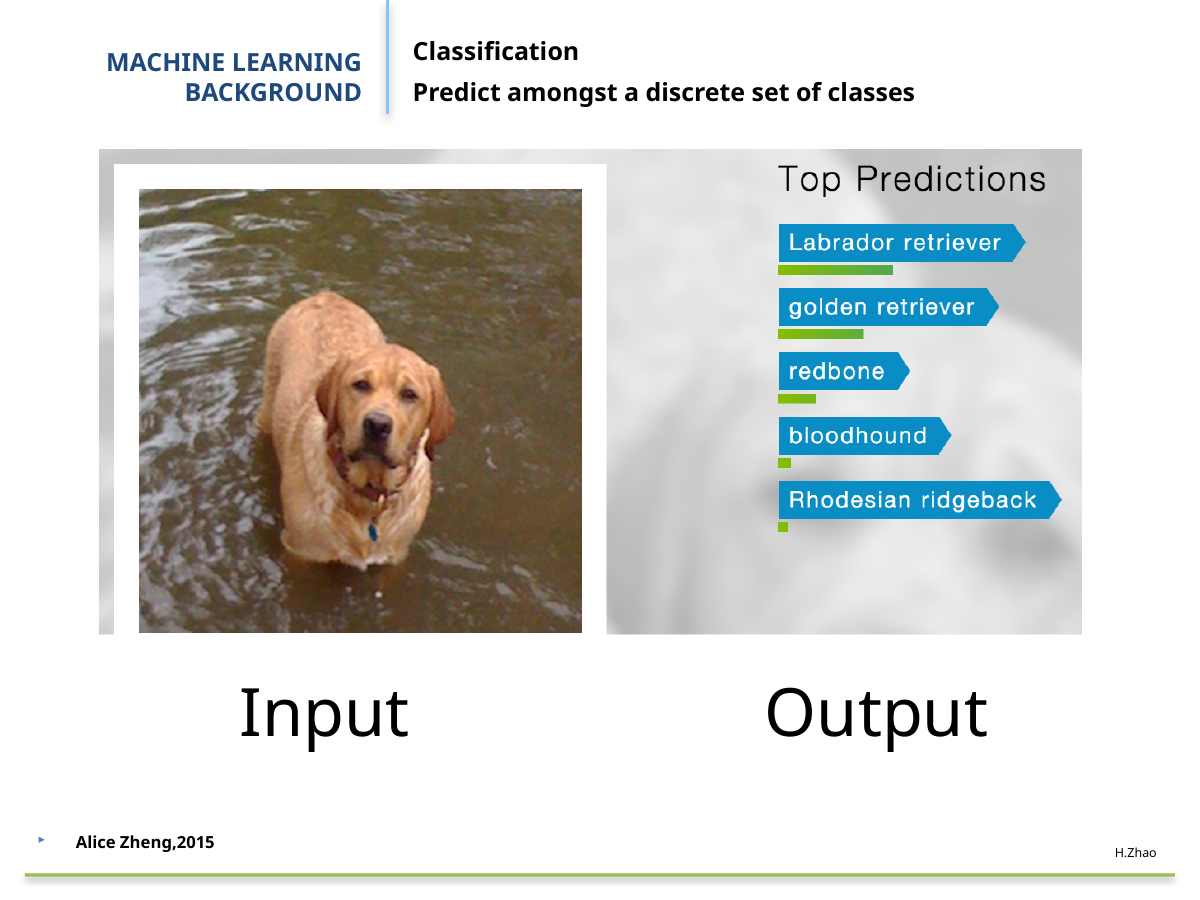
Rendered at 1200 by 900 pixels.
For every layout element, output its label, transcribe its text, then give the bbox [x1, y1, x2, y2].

list Alice Zheng,2015 [24, 825, 1175, 863]
picture [99, 149, 1082, 649]
text_box Output [750, 662, 1008, 758]
list Classification Predict amongst a discrete set of classes [399, 12, 1175, 113]
text_box Input [225, 662, 425, 838]
title MACHINE LEARNING BACKGROUND [24, 12, 375, 113]
